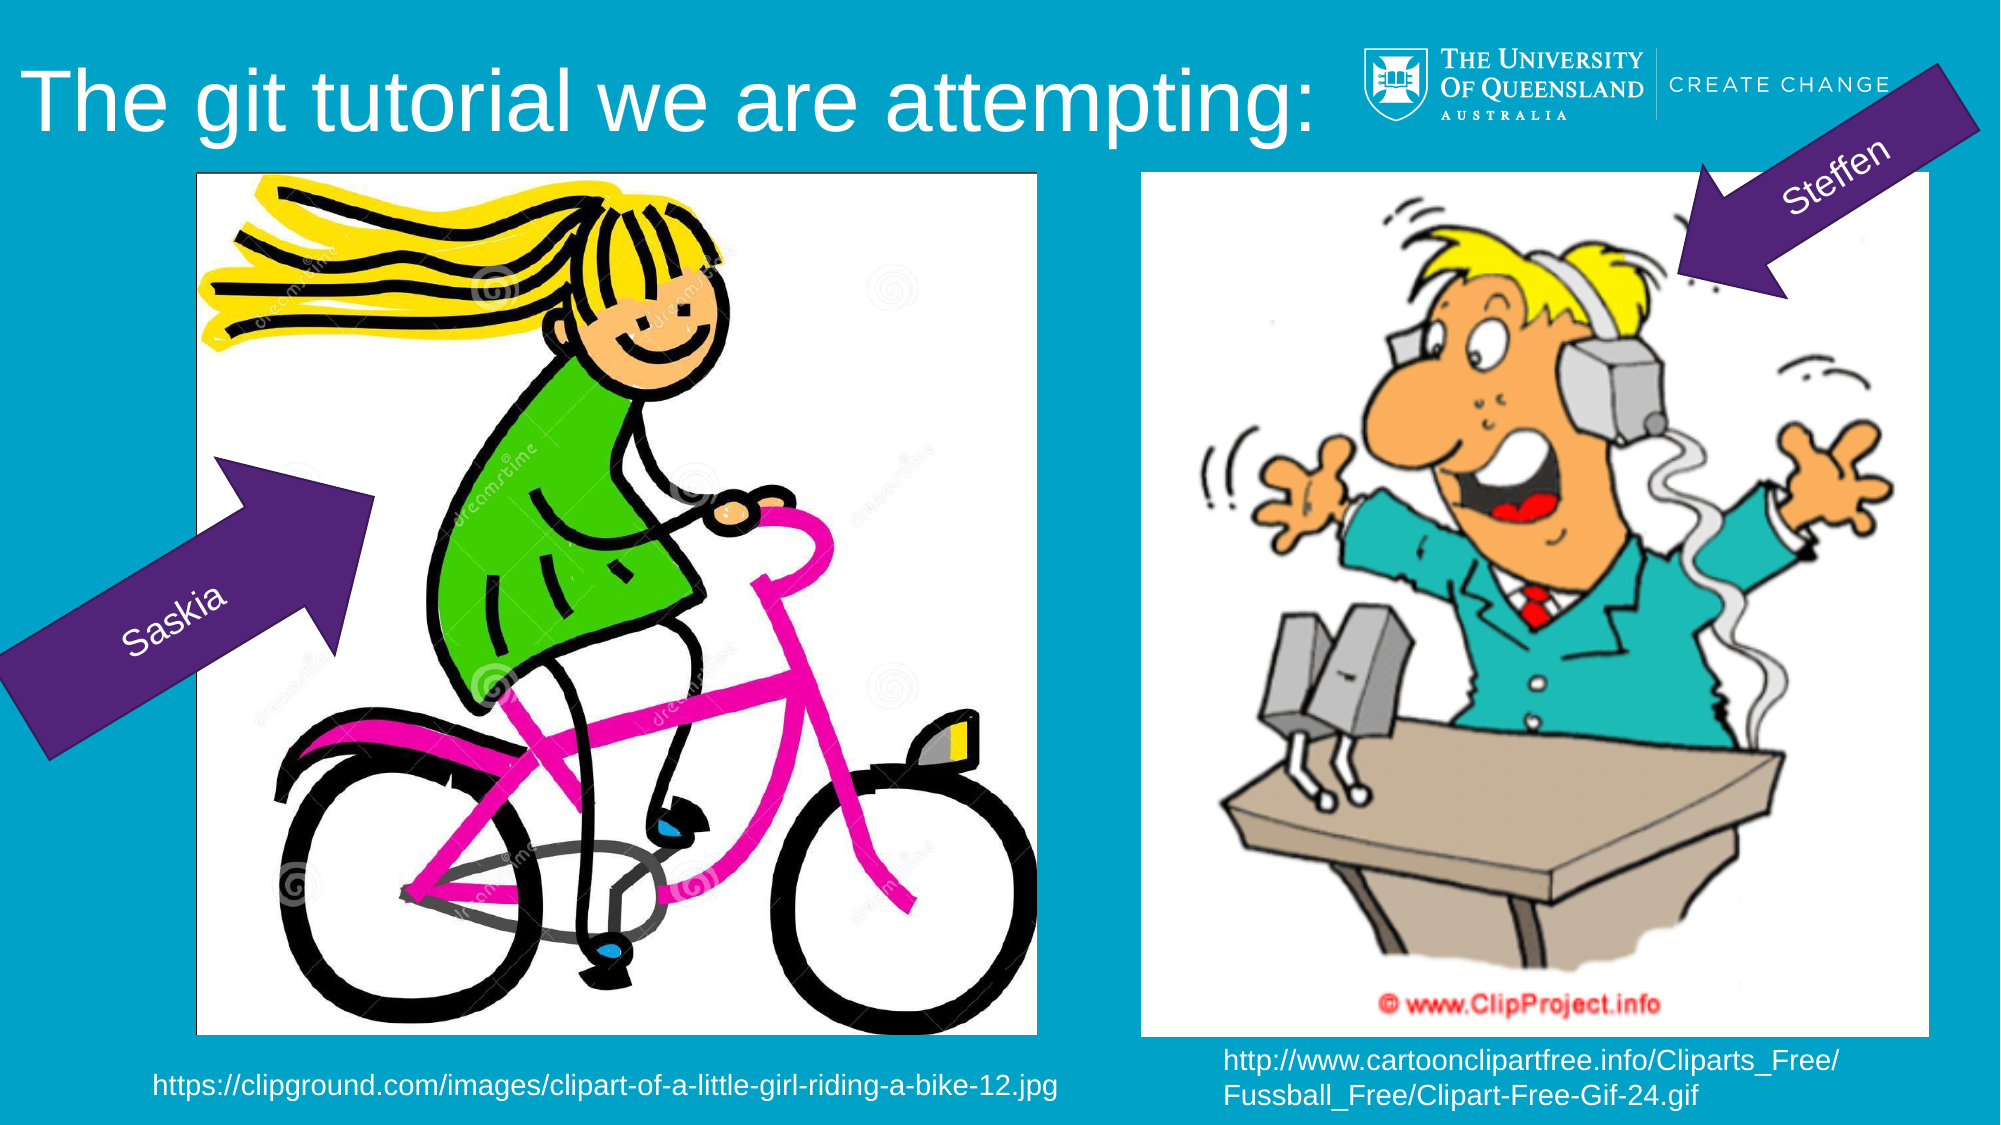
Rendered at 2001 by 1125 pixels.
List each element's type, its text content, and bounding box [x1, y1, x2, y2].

picture [196, 173, 1036, 1034]
text_box http://www.cartoonclipartfree.info/Cliparts_Free/Fussball_Free/Clipart-Free-Gif-24.gif [1208, 1037, 1892, 1119]
text_box https://clipground.com/images/clipart-of-a-little-girl-riding-a-bike-12.jpg [137, 1058, 1208, 1109]
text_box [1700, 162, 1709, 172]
picture [1878, 78, 1886, 91]
picture [1801, 78, 1812, 91]
text_box Steffen [1763, 62, 1981, 172]
title The git tutorial we are attempting: [19, 0, 1787, 149]
text_box Saskia [0, 535, 196, 762]
picture [1142, 172, 1928, 1036]
